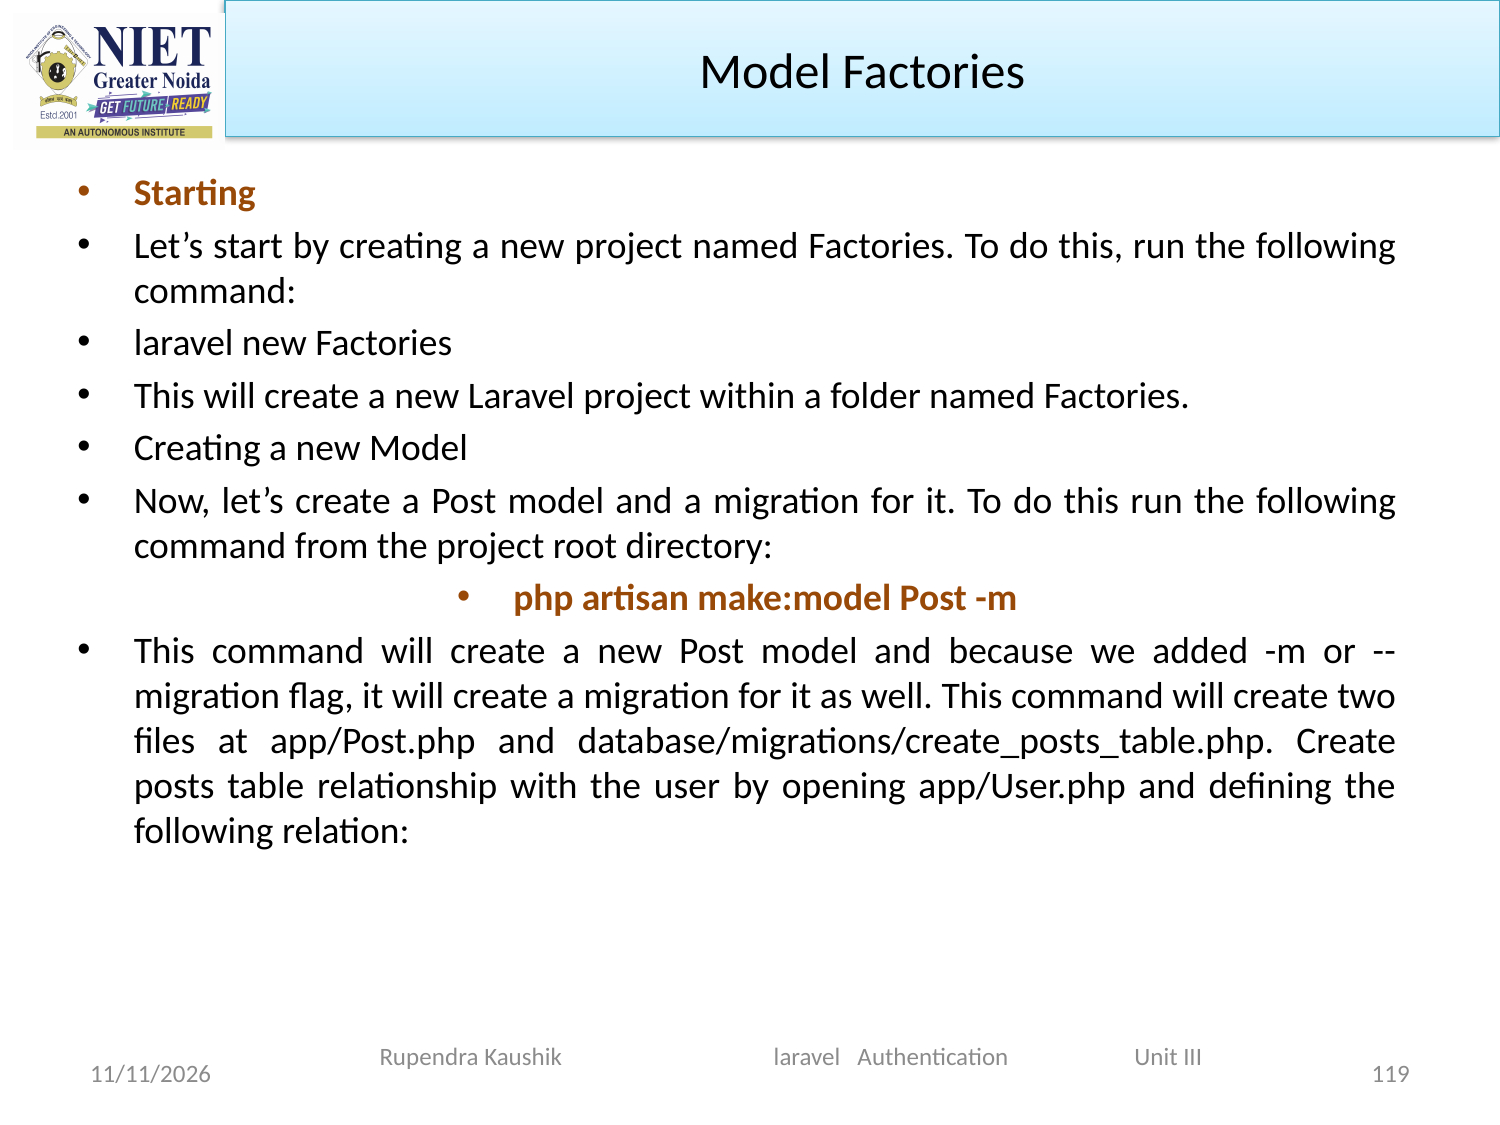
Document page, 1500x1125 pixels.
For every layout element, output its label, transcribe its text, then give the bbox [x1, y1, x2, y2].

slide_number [75, 1042, 425, 1103]
picture [13, 13, 226, 151]
text_box Model Factories [224, 0, 1500, 137]
slide_number 119 [1074, 1042, 1425, 1103]
list Starting Let’s start by creating a new project named Factories. To do this, run the following command: laravel new Factories This will create a new Laravel project within a folder named Factories. Creating a new Model Now, let’s create a Post model and a migration for it. To do this run the following command from the project root directory: php artisan make:model Post -m This command will create a new Post model and because we added -m or --migration flag, it will create a migration for it as well. This command will create two files at app/Post.php and database/migrations/create_posts_table.php. Create posts table relationship with the user by opening app/User.php and defining the following relation: [62, 160, 1413, 1040]
text_box Rupendra Kaushik laravel Authentication Unit III [329, 1033, 1255, 1079]
